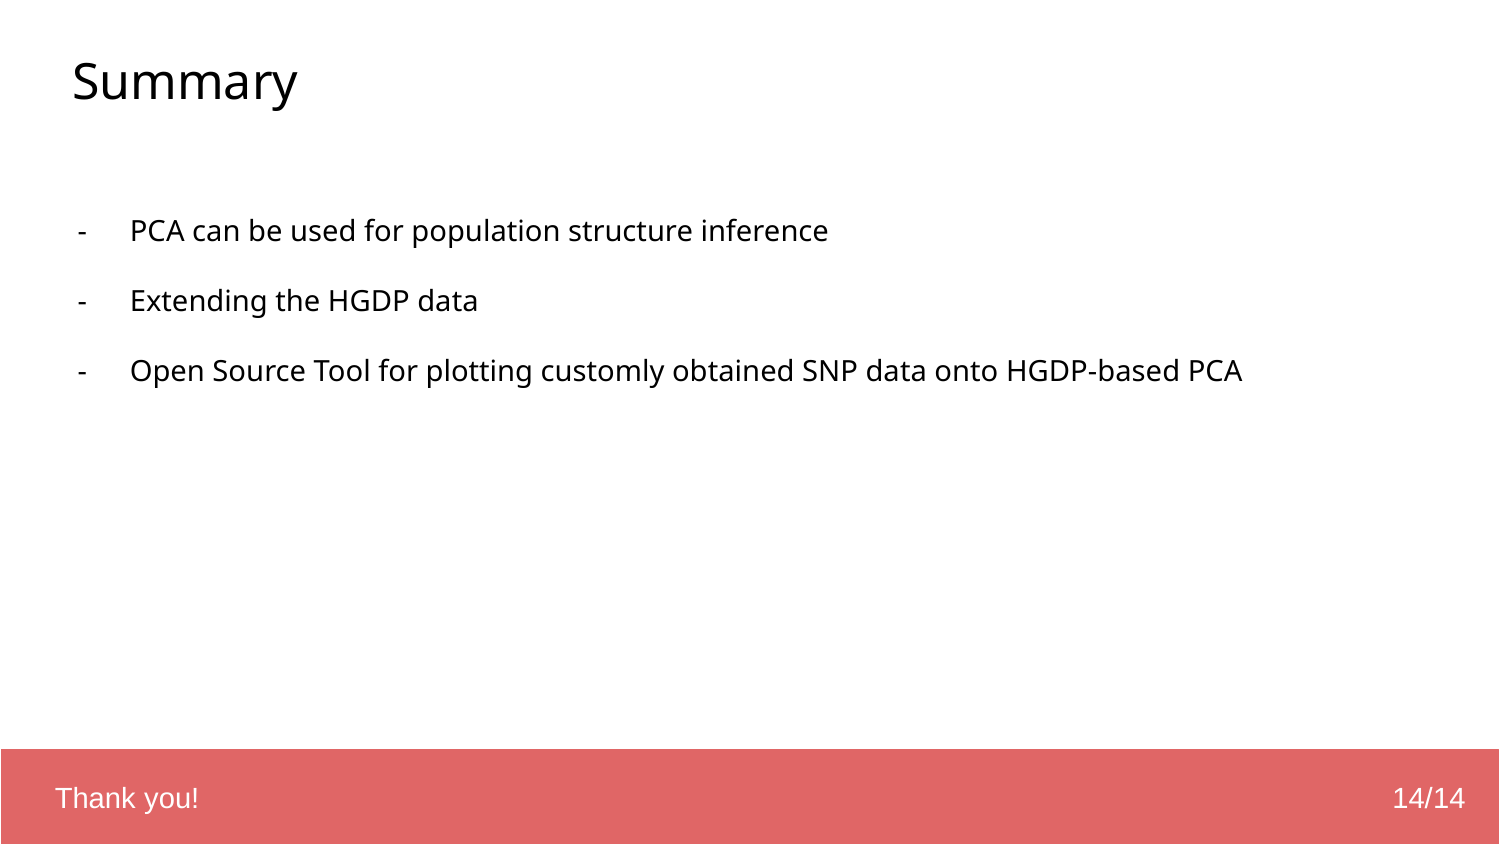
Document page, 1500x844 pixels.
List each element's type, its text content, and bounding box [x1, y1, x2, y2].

text_box [1, 749, 1499, 844]
text_box 14/14 [988, 764, 1481, 830]
text_box PCA can be used for population structure inference Extending the HGDP data Open Source Tool for plotting customly obtained SNP data onto HGDP-based PCA [39, 197, 1427, 403]
text_box Summary [57, 34, 550, 125]
text_box Thank you! [39, 764, 532, 830]
